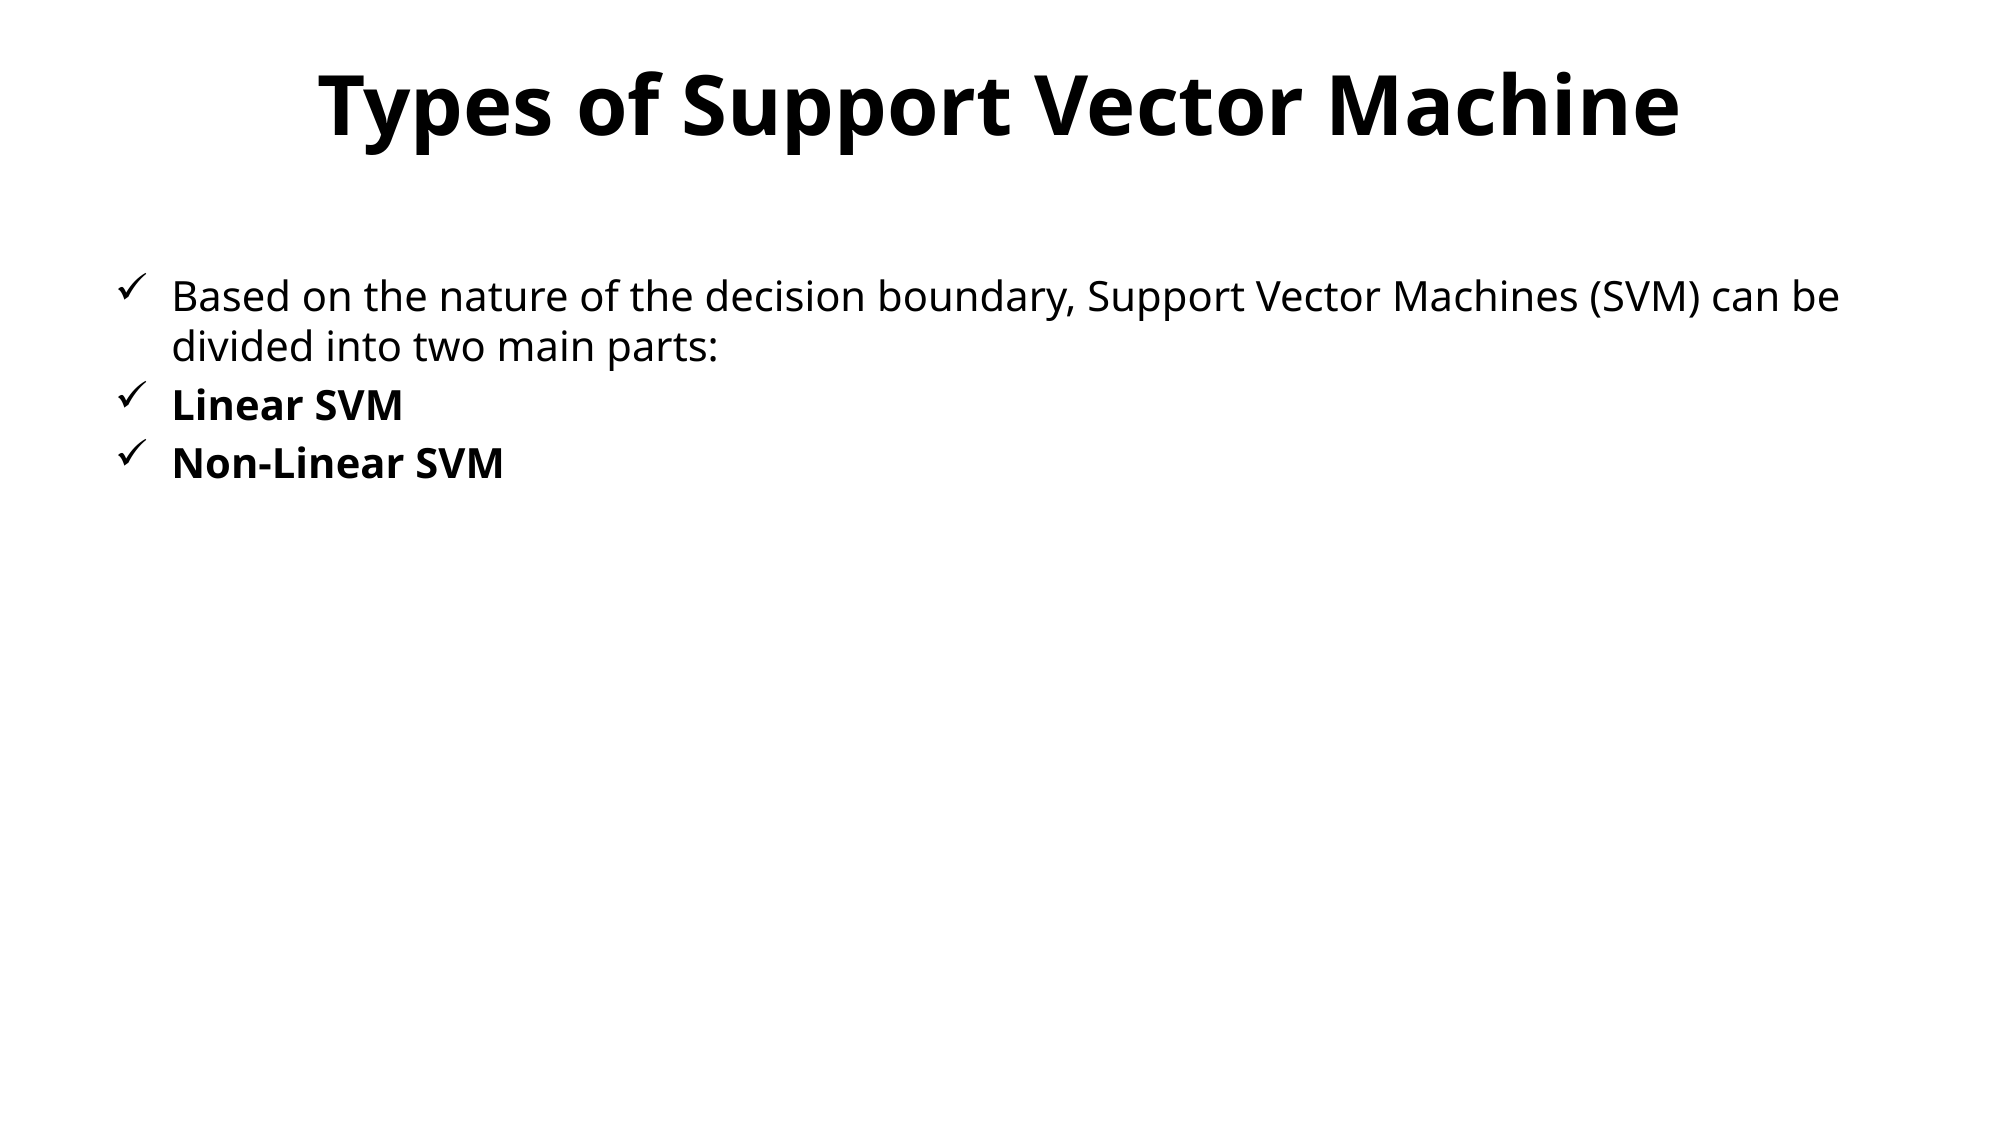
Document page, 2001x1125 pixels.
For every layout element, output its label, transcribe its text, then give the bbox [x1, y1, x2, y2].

list Based on the nature of the decision boundary, Support Vector Machines (SVM) can be divided into two main parts: Linear SVM Non-Linear SVM [99, 262, 1900, 1005]
title Types of Support Vector Machine [99, 45, 1900, 233]
